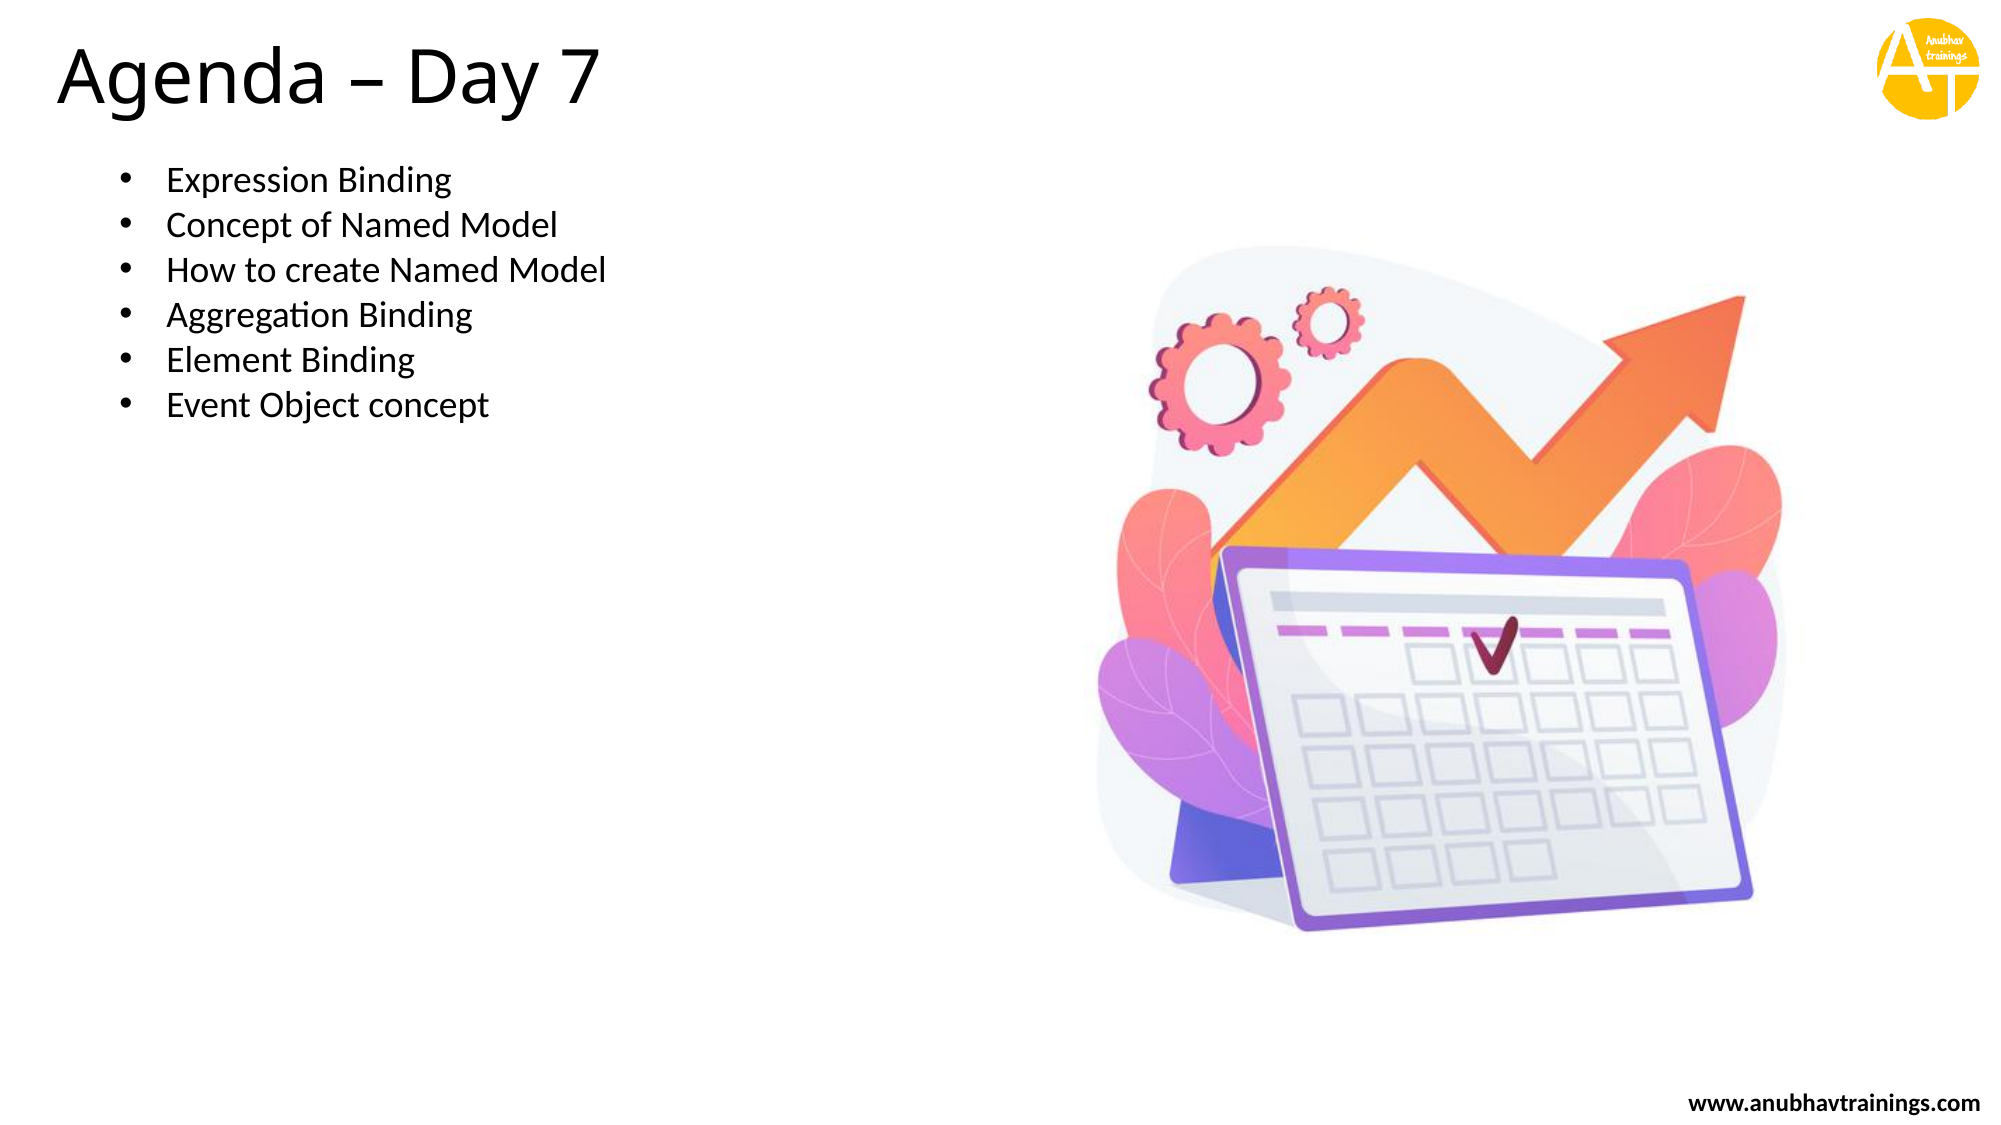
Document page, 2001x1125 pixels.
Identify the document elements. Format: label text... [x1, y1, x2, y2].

text_box Agenda – Day 7 [42, 30, 1866, 148]
text_box Expression Binding Concept of Named Model How to create Named Model Aggregation Binding Element Binding Event Object concept [104, 147, 983, 478]
footer www.anubhavtrainings.com [1669, 1089, 2000, 1114]
picture [1017, 11, 1985, 1006]
